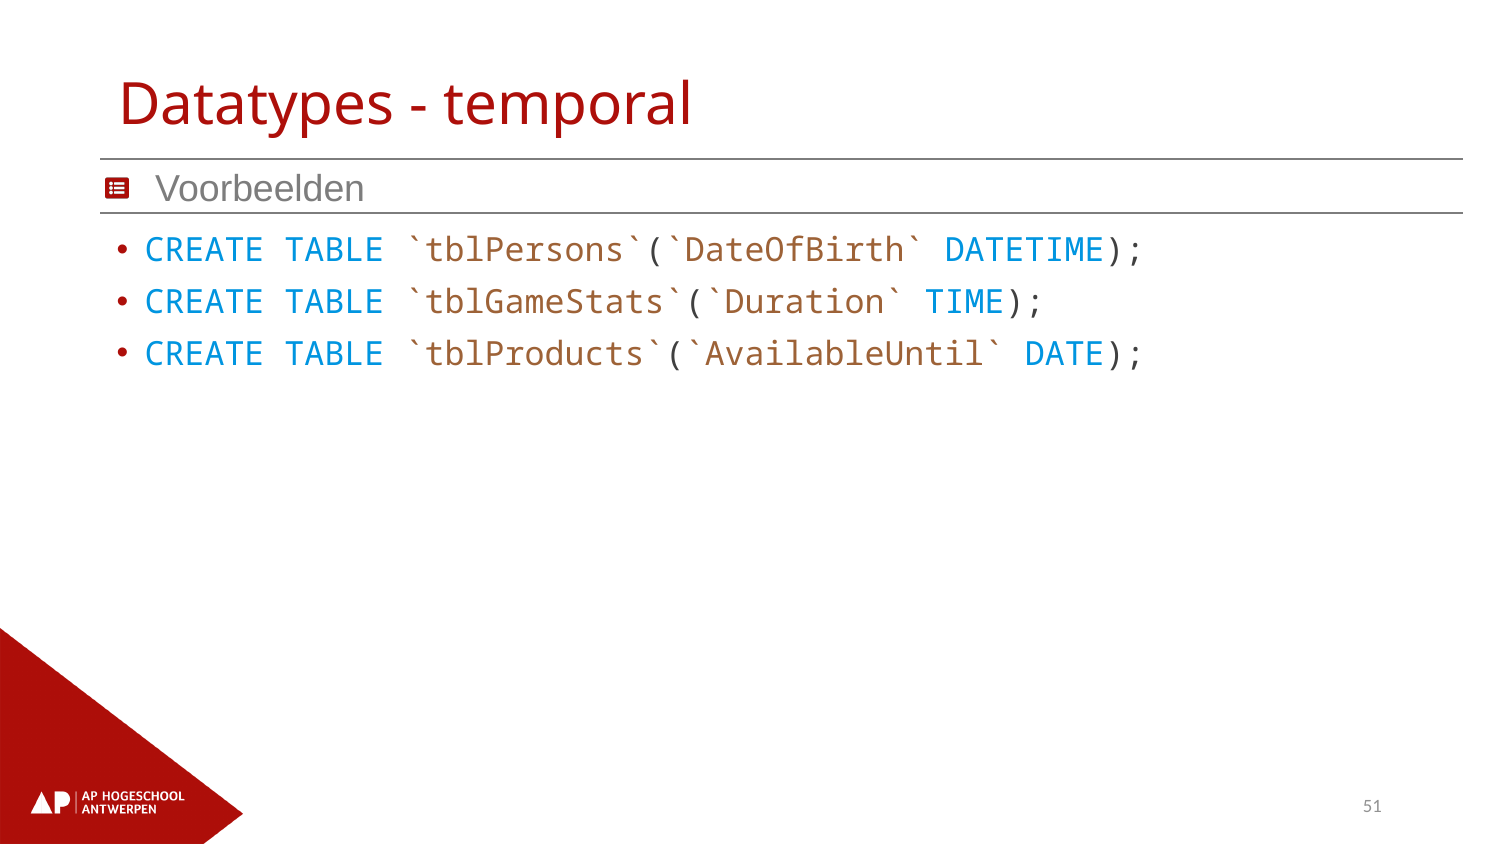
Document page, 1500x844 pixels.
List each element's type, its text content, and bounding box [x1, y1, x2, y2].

slide_number 51 [1263, 782, 1397, 827]
title Datatypes - temporal [103, 66, 1397, 141]
picture [0, 623, 246, 844]
list CREATE TABLE `tblPersons`(`DateOfBirth` DATETIME); CREATE TABLE `tblGameStats`(`Duration` TIME); CREATE TABLE `tblProducts`(`AvailableUntil` DATE); [101, 225, 1396, 679]
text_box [100, 158, 1463, 213]
